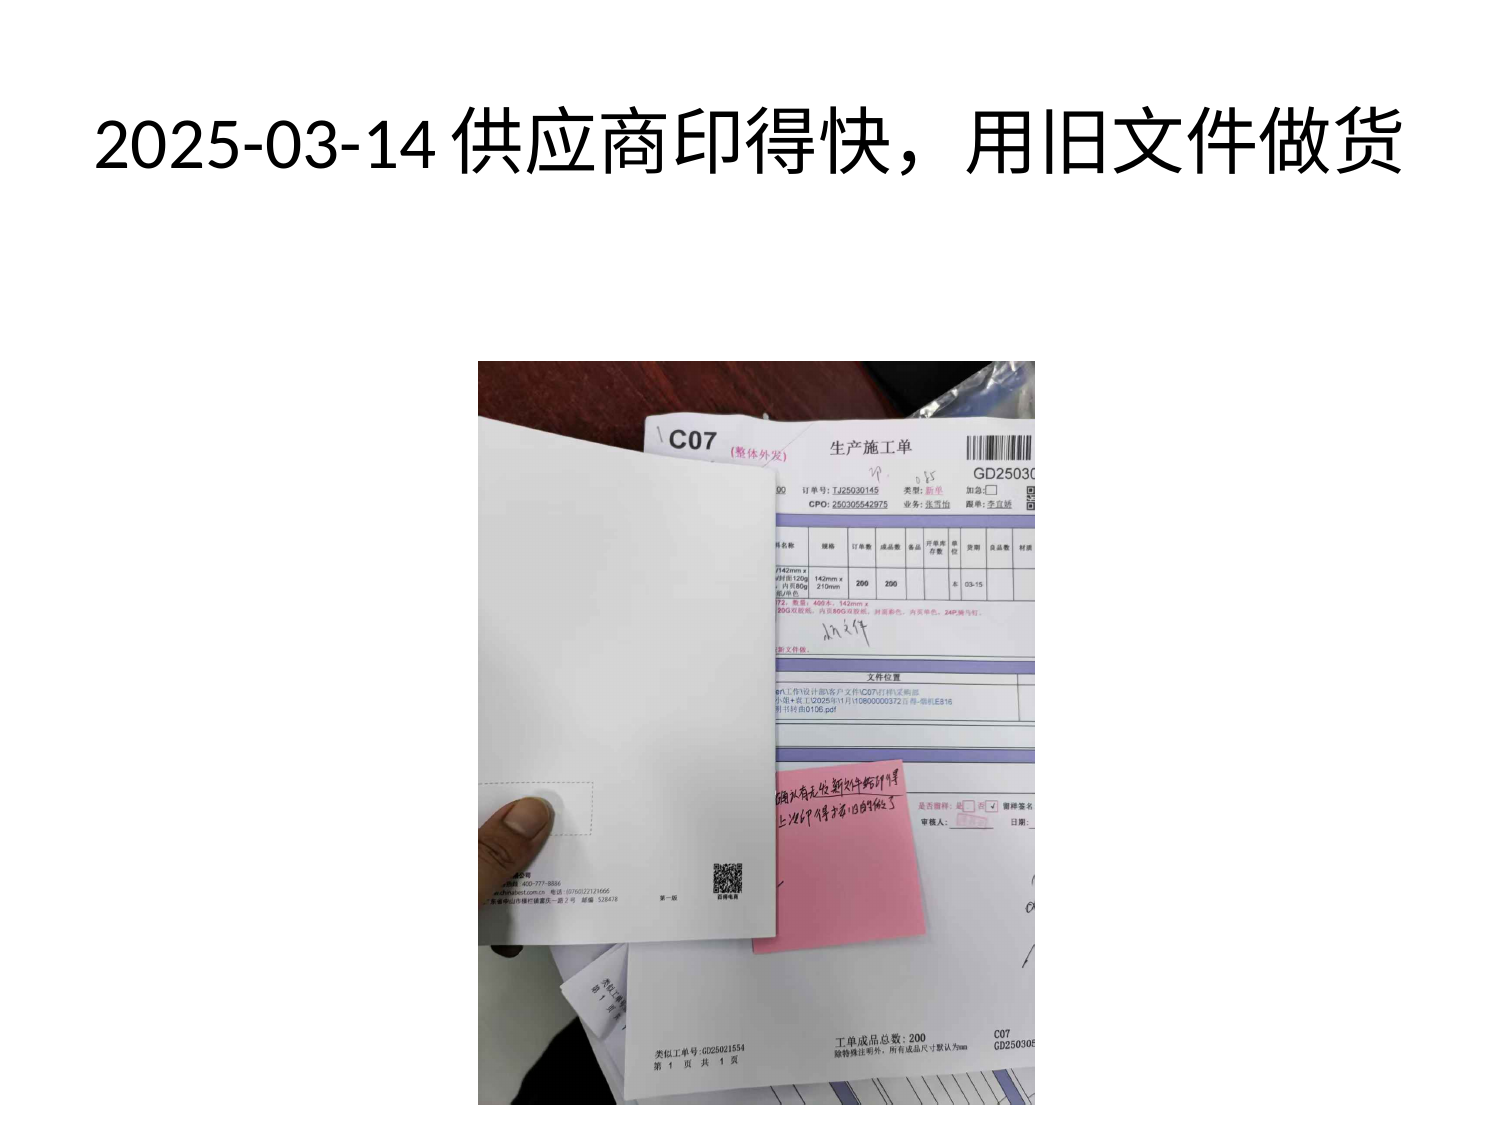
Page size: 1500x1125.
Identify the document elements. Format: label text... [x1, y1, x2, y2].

title 2025-03-14供应商印得快，用旧文件做货 [75, 45, 1425, 233]
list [477, 361, 1035, 1105]
